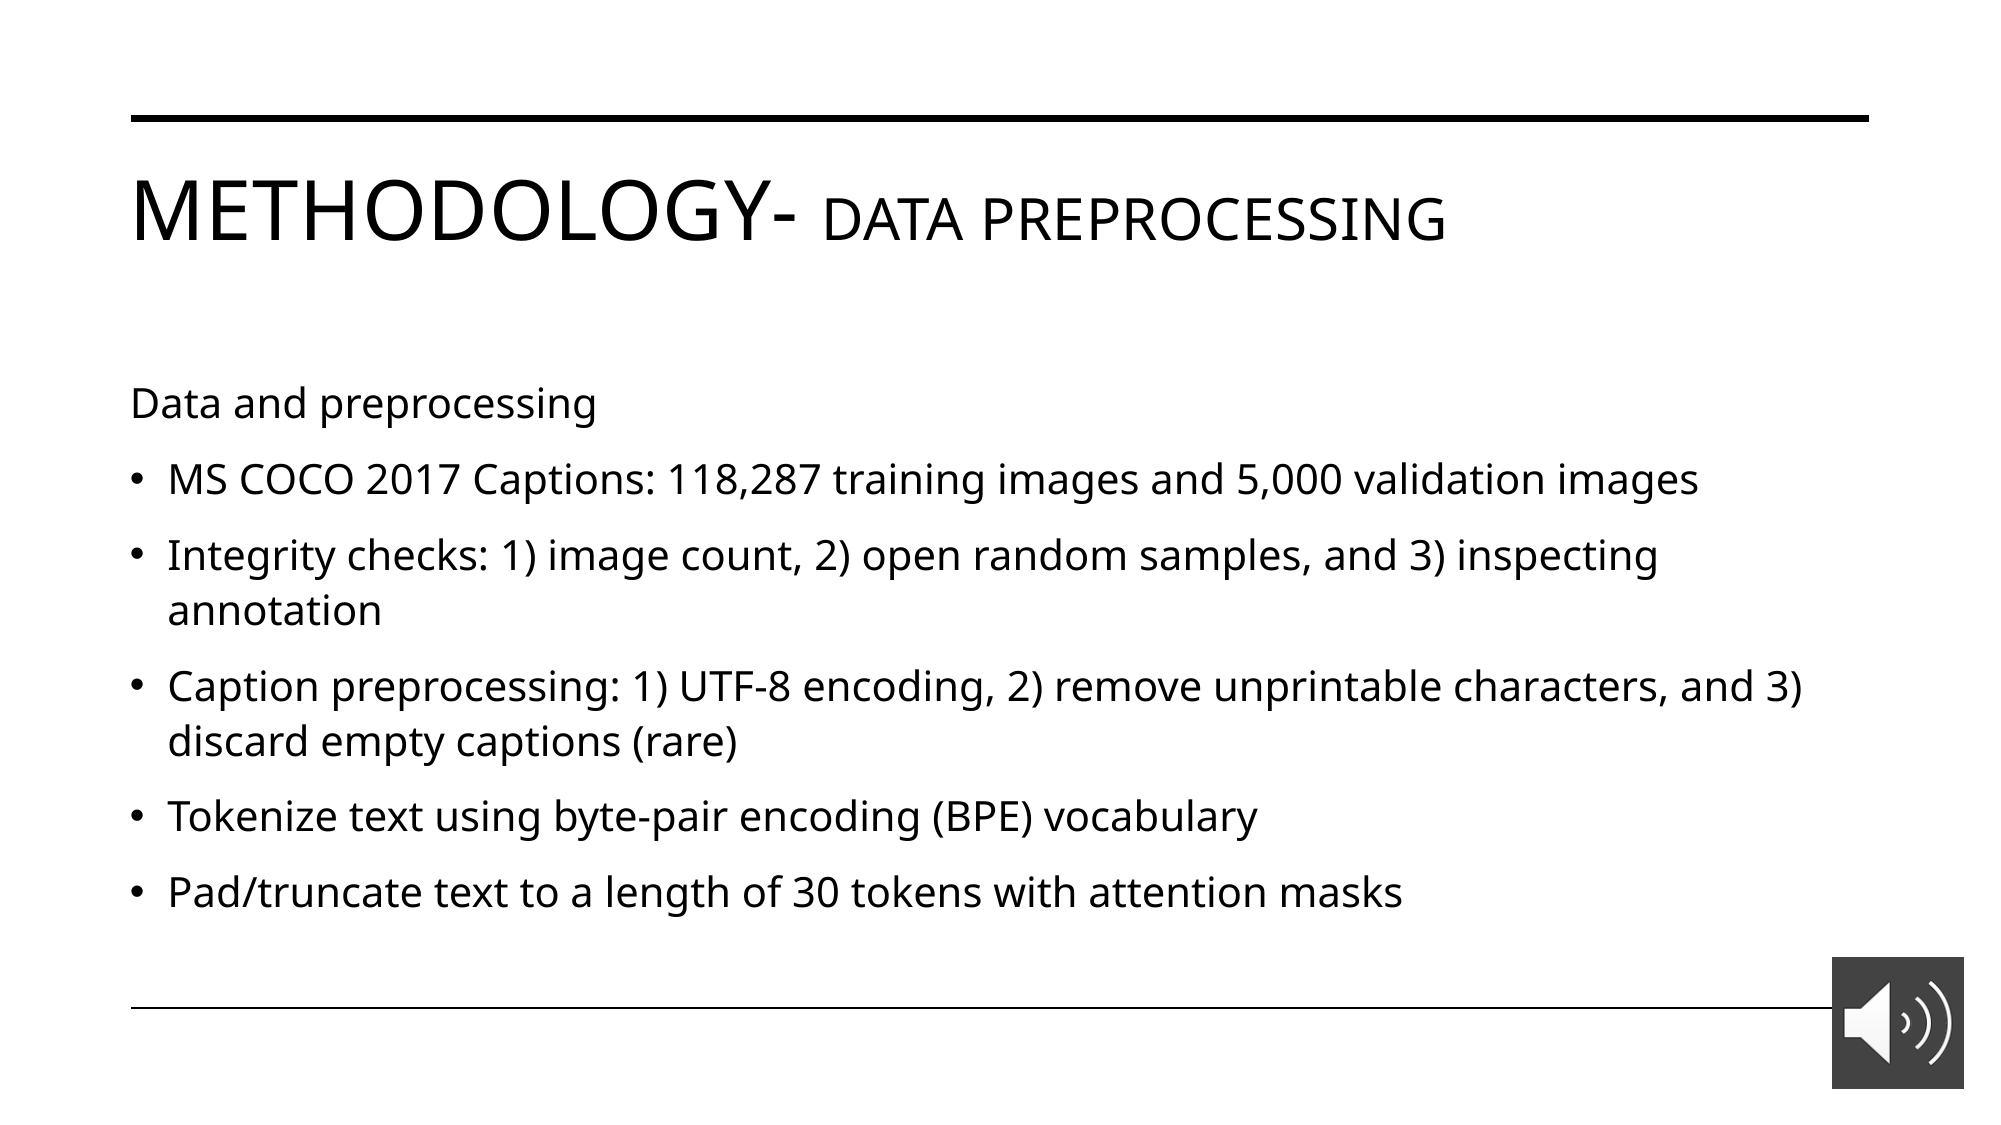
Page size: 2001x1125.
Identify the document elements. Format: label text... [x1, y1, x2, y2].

picture [1831, 956, 1965, 1090]
list Data and preprocessing MS COCO 2017 Captions: 118,287 training images and 5,000 validation images Integrity checks: 1) image count, 2) open random samples, and 3) inspecting annotation Caption preprocessing: 1) UTF-8 encoding, 2) remove unprintable characters, and 3) discard empty captions (rare) Tokenize text using byte-pair encoding (BPE) vocabulary Pad/truncate text to a length of 30 tokens with attention masks [114, 364, 1869, 978]
title Methodology- Data Preprocessing [114, 149, 1869, 364]
